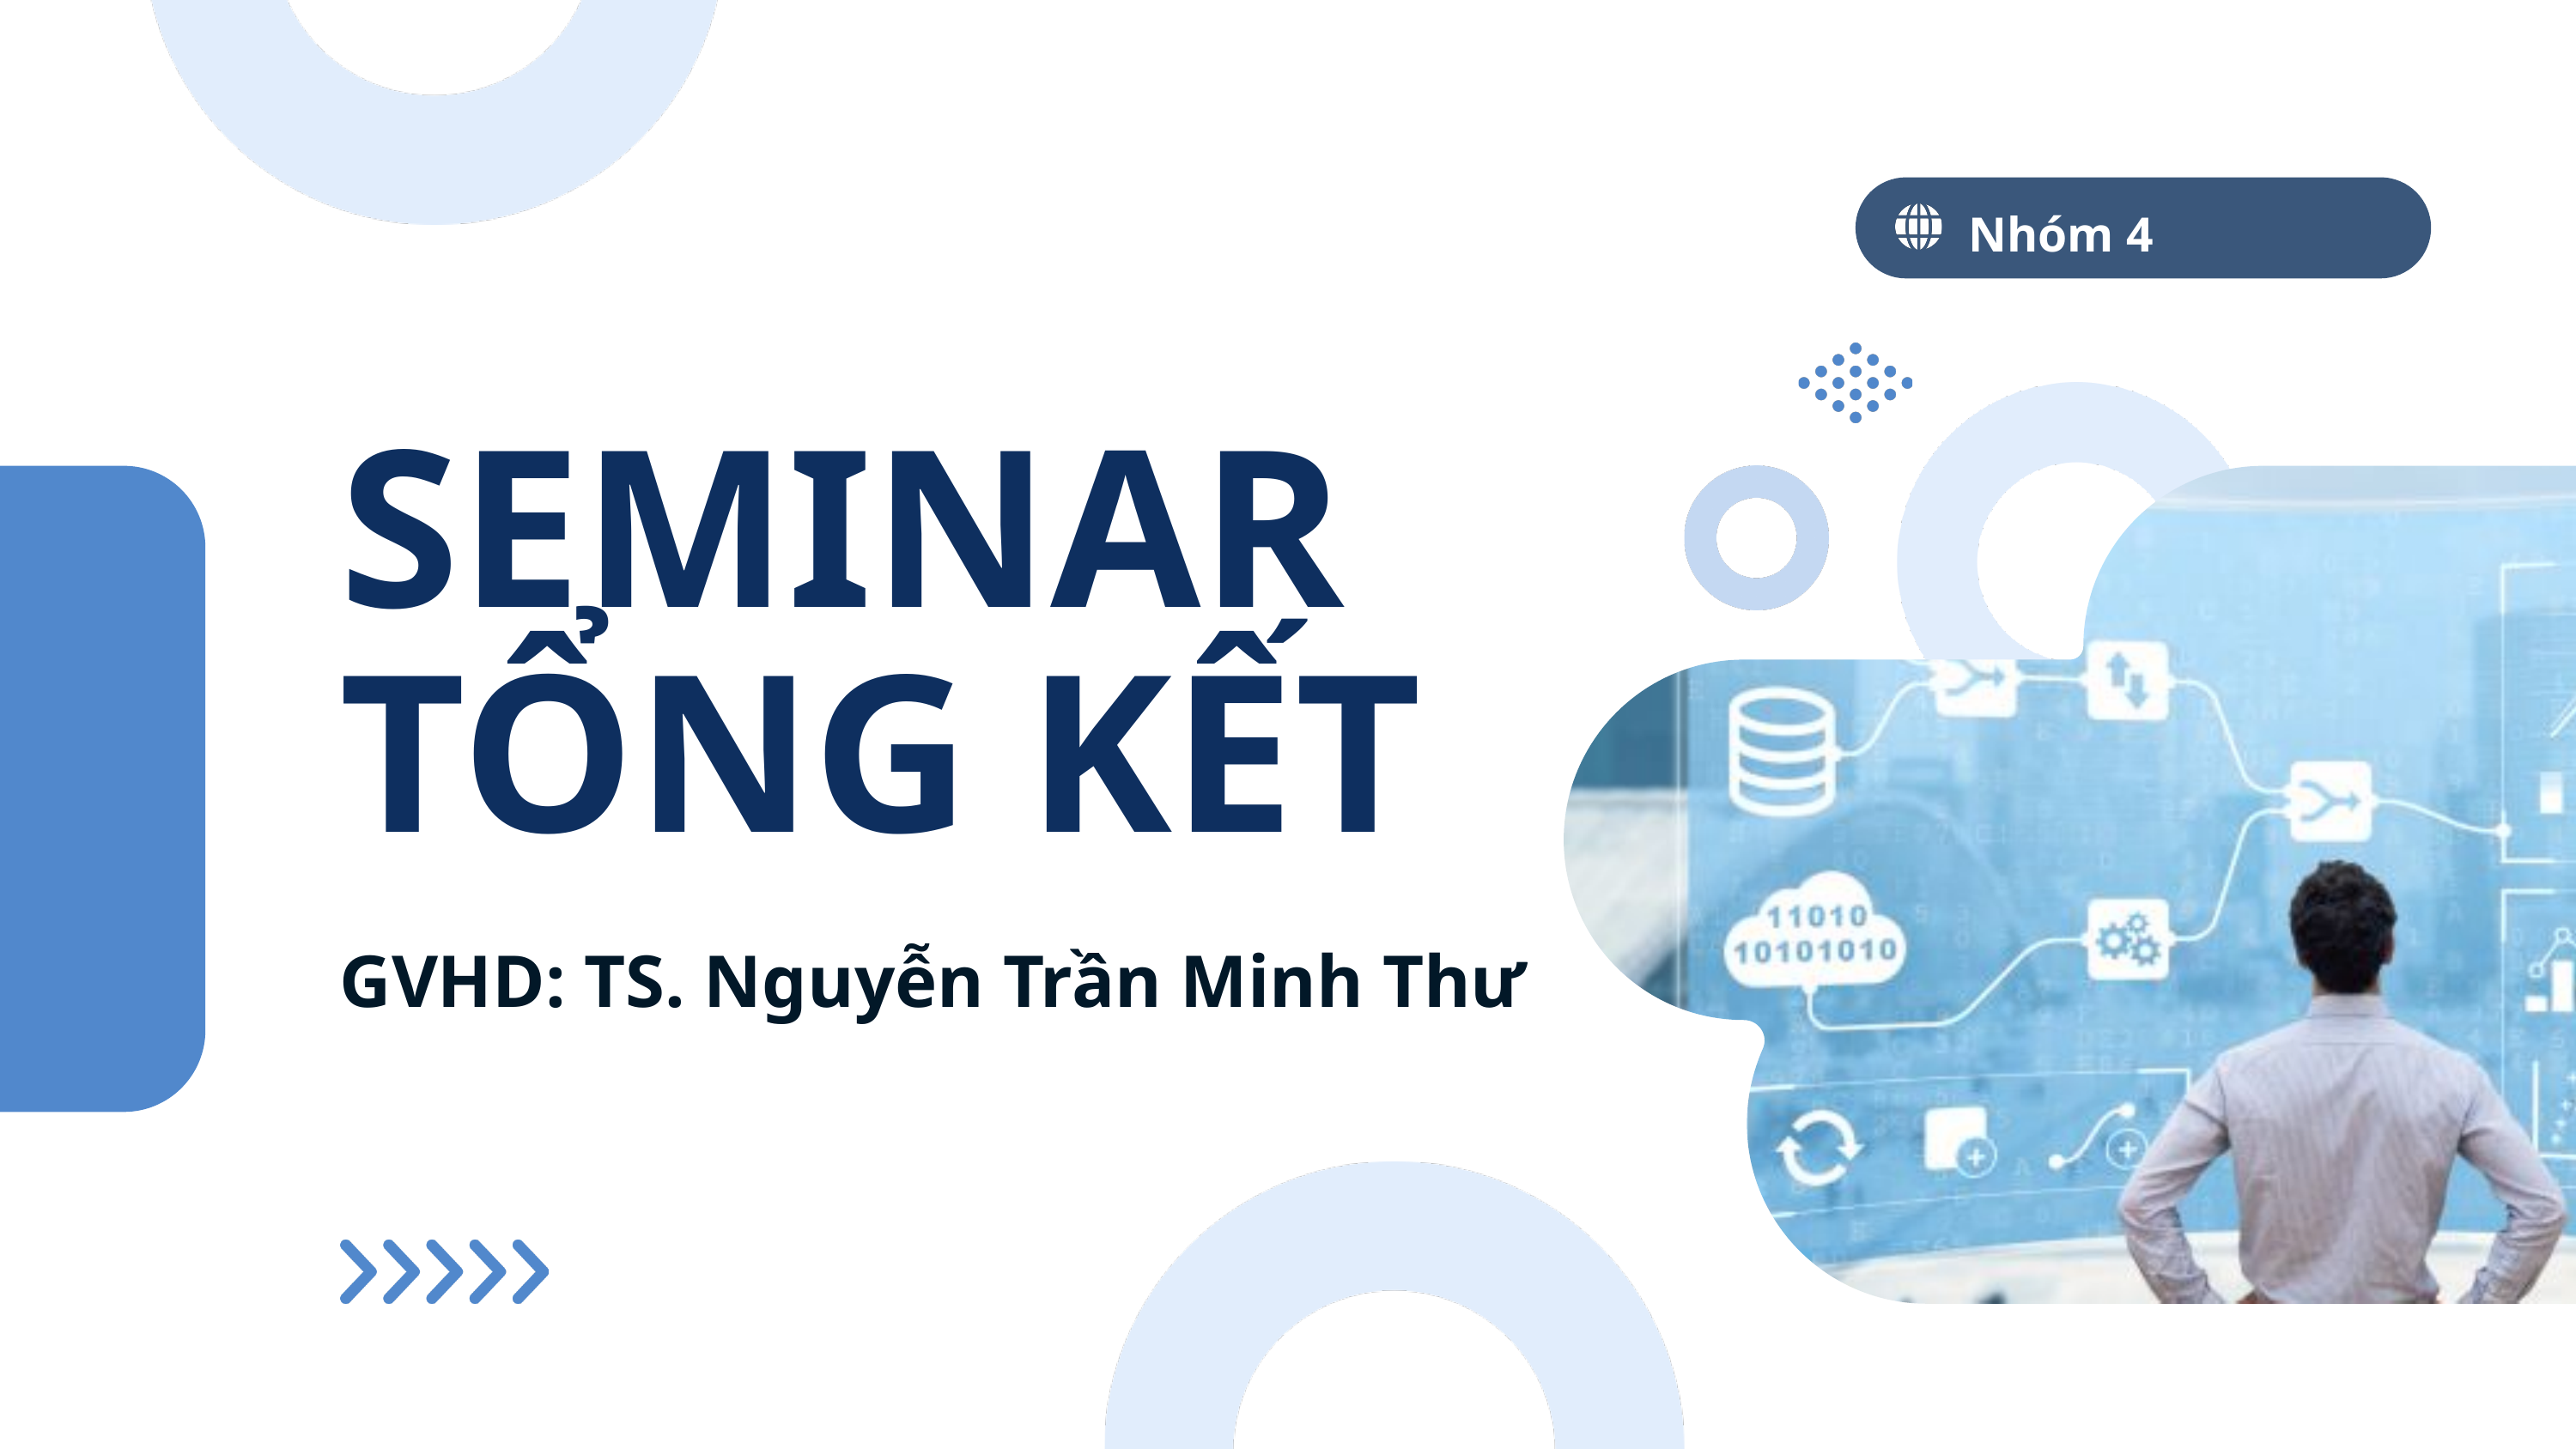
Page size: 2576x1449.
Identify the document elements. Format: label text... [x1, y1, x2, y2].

text_box SEMINAR TỔNG KẾT [339, 426, 1711, 876]
text_box [339, 1239, 550, 1304]
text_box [1563, 465, 2576, 1304]
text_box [1855, 177, 2432, 279]
text_box [144, 0, 725, 225]
text_box [1104, 1161, 1685, 1449]
text_box [1897, 382, 2256, 464]
text_box [1798, 343, 1913, 423]
text_box GVHD: TS. Nguyễn Trần Minh Thư [339, 928, 1558, 1022]
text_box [0, 465, 206, 1113]
